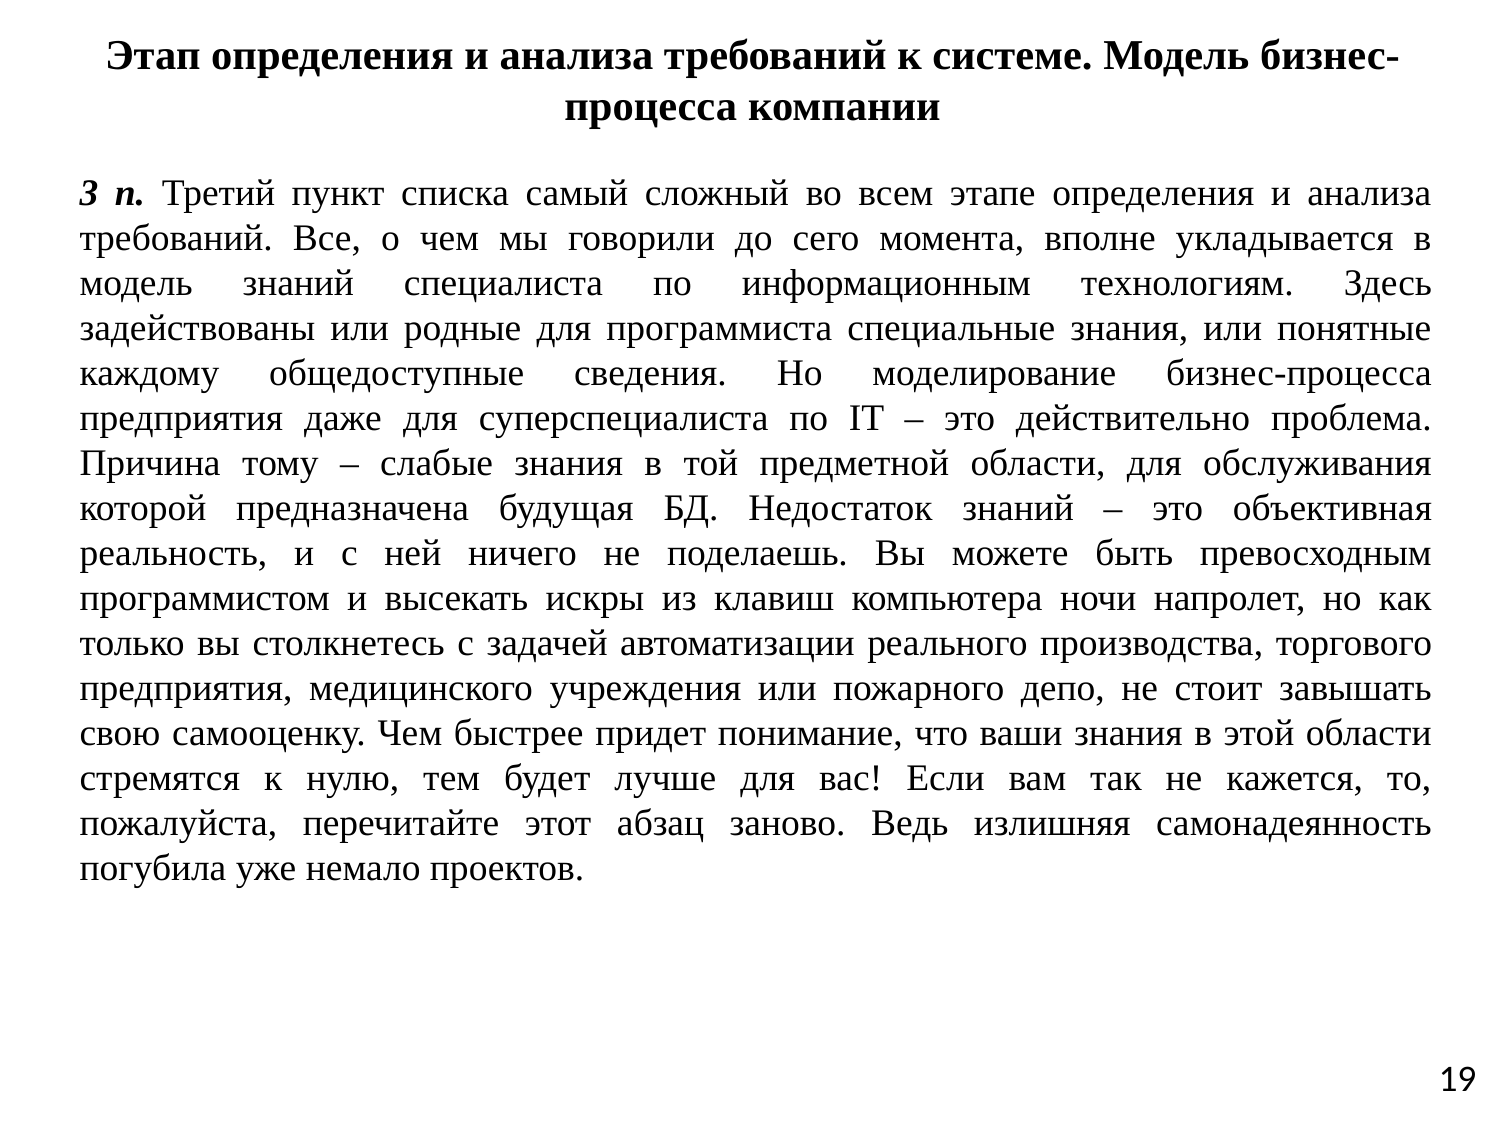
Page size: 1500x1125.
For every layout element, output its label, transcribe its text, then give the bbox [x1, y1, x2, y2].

text_box 19 [1423, 1046, 1492, 1107]
title Этап определения и анализа требований к системе. Модель бизнес-процесса компании [32, 19, 1473, 138]
text_box 3 п. Третий пункт списка самый сложный во всем этапе определения и анализа требований. Все, о чем мы говорили до сего момента, вполне укладывается в модель знаний специалиста по информационным технологиям. Здесь задействованы или родные для программиста специальные знания, или понятные каждому общедоступные сведения. Но моделирование бизнес-процесса предприятия даже для суперспециалиста по IT – это действительно проблема. Причина тому – слабые знания в той предметной области, для обслуживания которой предназначена будущая БД. Недостаток знаний – это объективная реальность, и с ней ничего не поделаешь. Вы можете быть превосходным программистом и высекать искры из клавиш компьютера ночи напролет, но как только вы столкнетесь с задачей автоматизации реального производства, торгового предприятия, медицинского учреждения или пожарного депо, не стоит завышать свою самооценку. Чем быстрее придет понимание, что ваши знания в этой области стремятся к нулю, тем будет лучше для вас! Если вам так не кажется, то, пожалуйста, перечитайте этот абзац заново. Ведь излишняя самонадеянность погубила уже немало проектов. [64, 160, 1448, 896]
